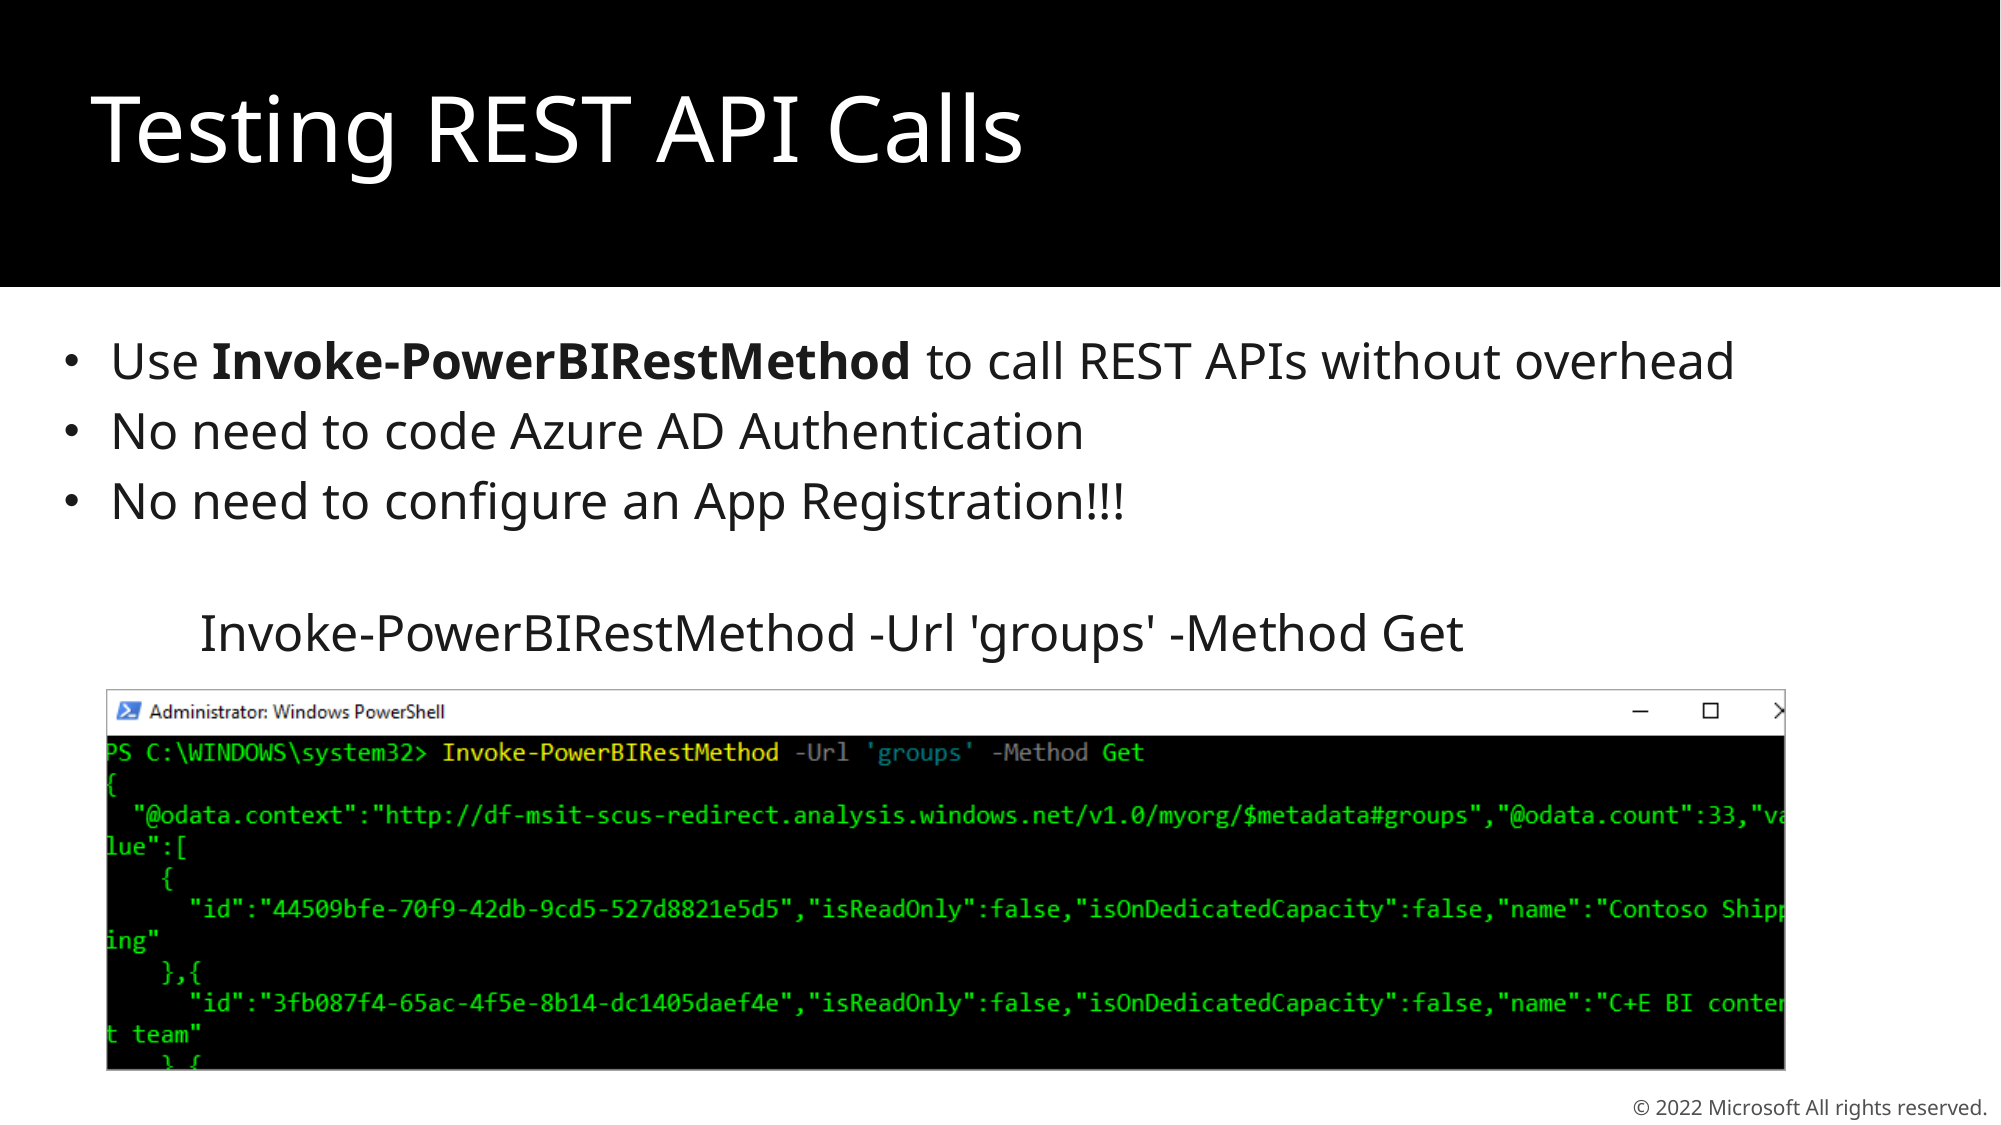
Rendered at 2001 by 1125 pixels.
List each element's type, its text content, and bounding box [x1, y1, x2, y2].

text_box Use Invoke-PowerBIRestMethod to call REST APIs without overhead No need to code Azure AD Authentication No need to configure an App Registration!!! [48, 322, 1951, 587]
text_box Invoke-PowerBIRestMethod -Url 'groups' -Method Get [185, 600, 1815, 671]
title Testing REST API Calls [75, 63, 1919, 178]
text_box © 2022 Microsoft All rights reserved. [1587, 1088, 2000, 1125]
picture [106, 689, 1786, 1071]
